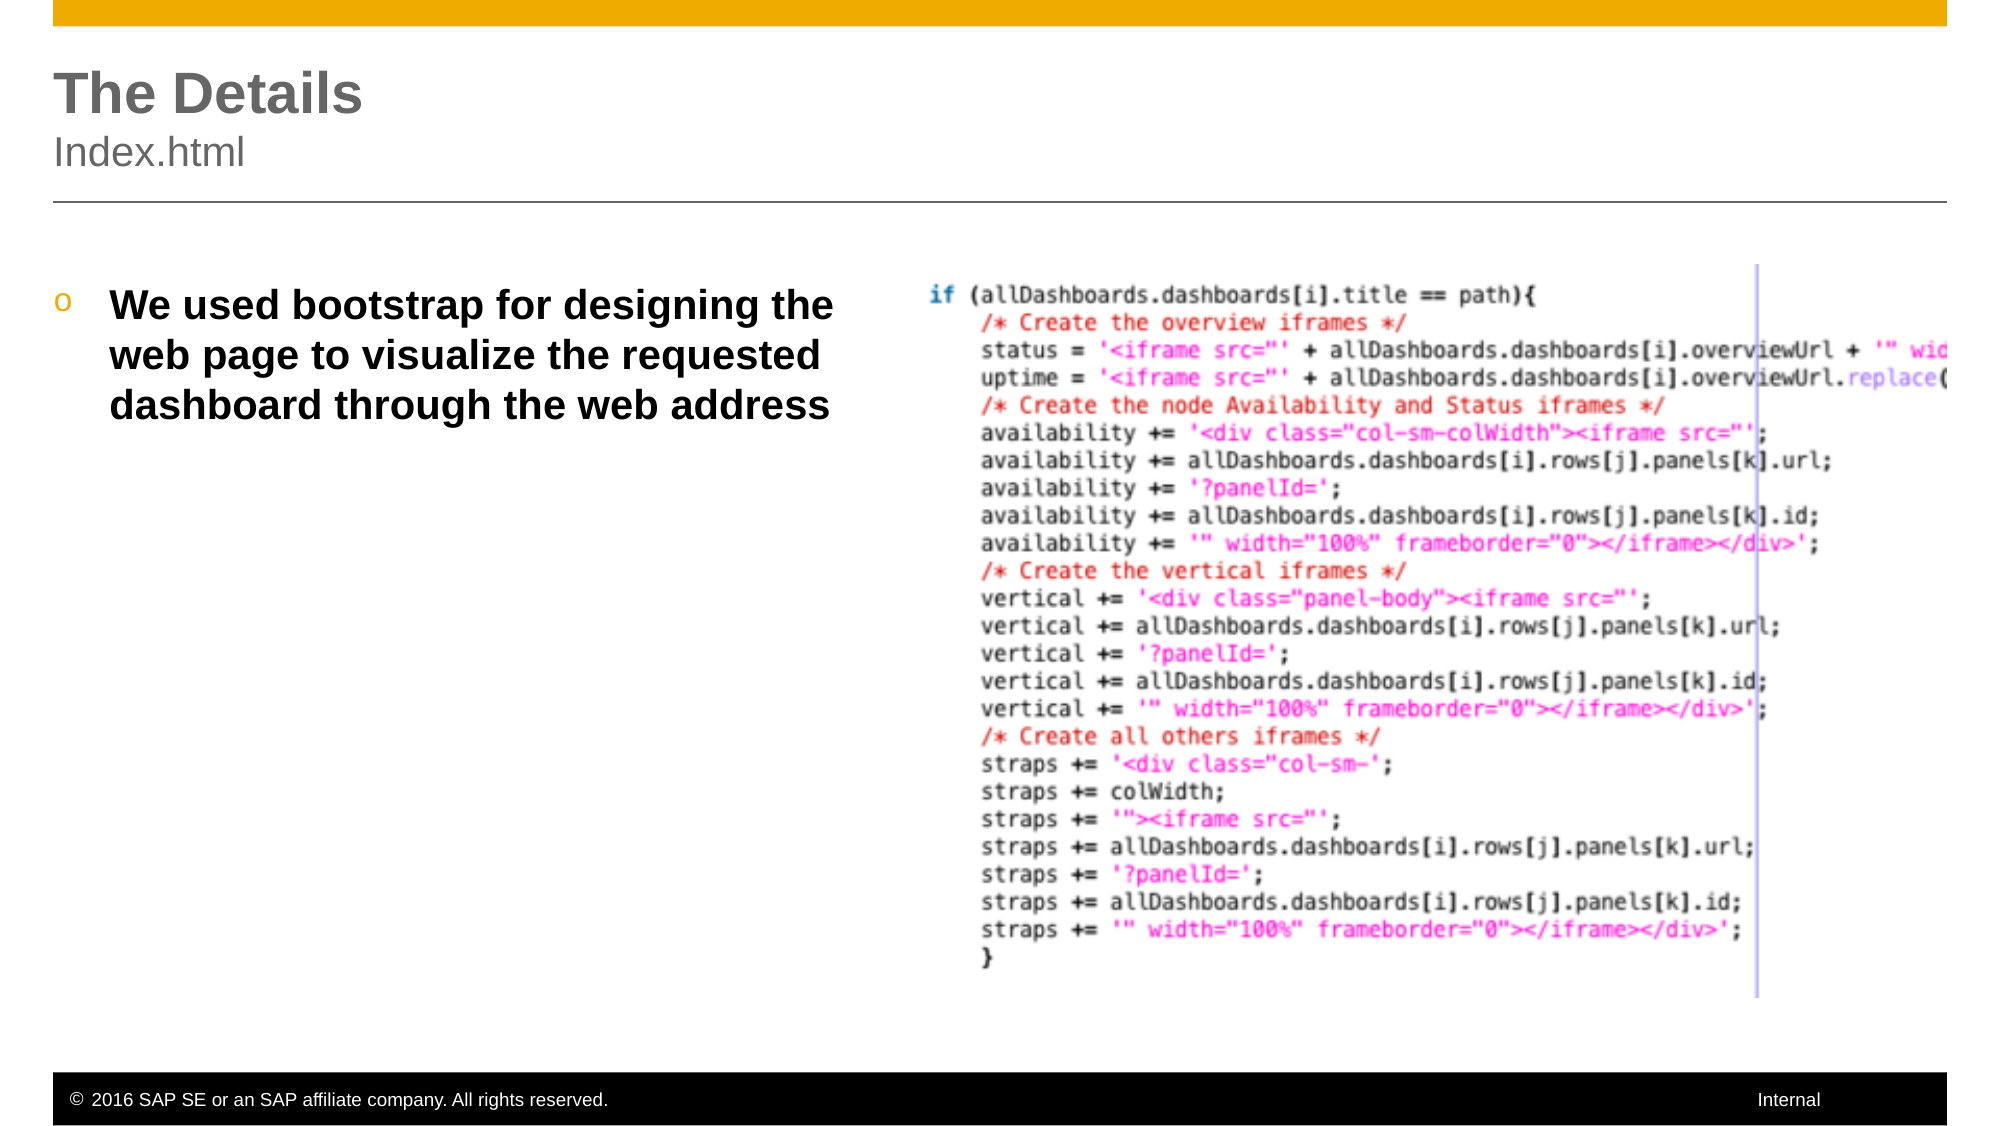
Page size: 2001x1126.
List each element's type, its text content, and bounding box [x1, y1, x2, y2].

title The Details Index.html [53, 53, 1947, 178]
picture [917, 264, 1948, 999]
list We used bootstrap for designing the web page to visualize the requested dashboard through the web address [53, 277, 869, 998]
